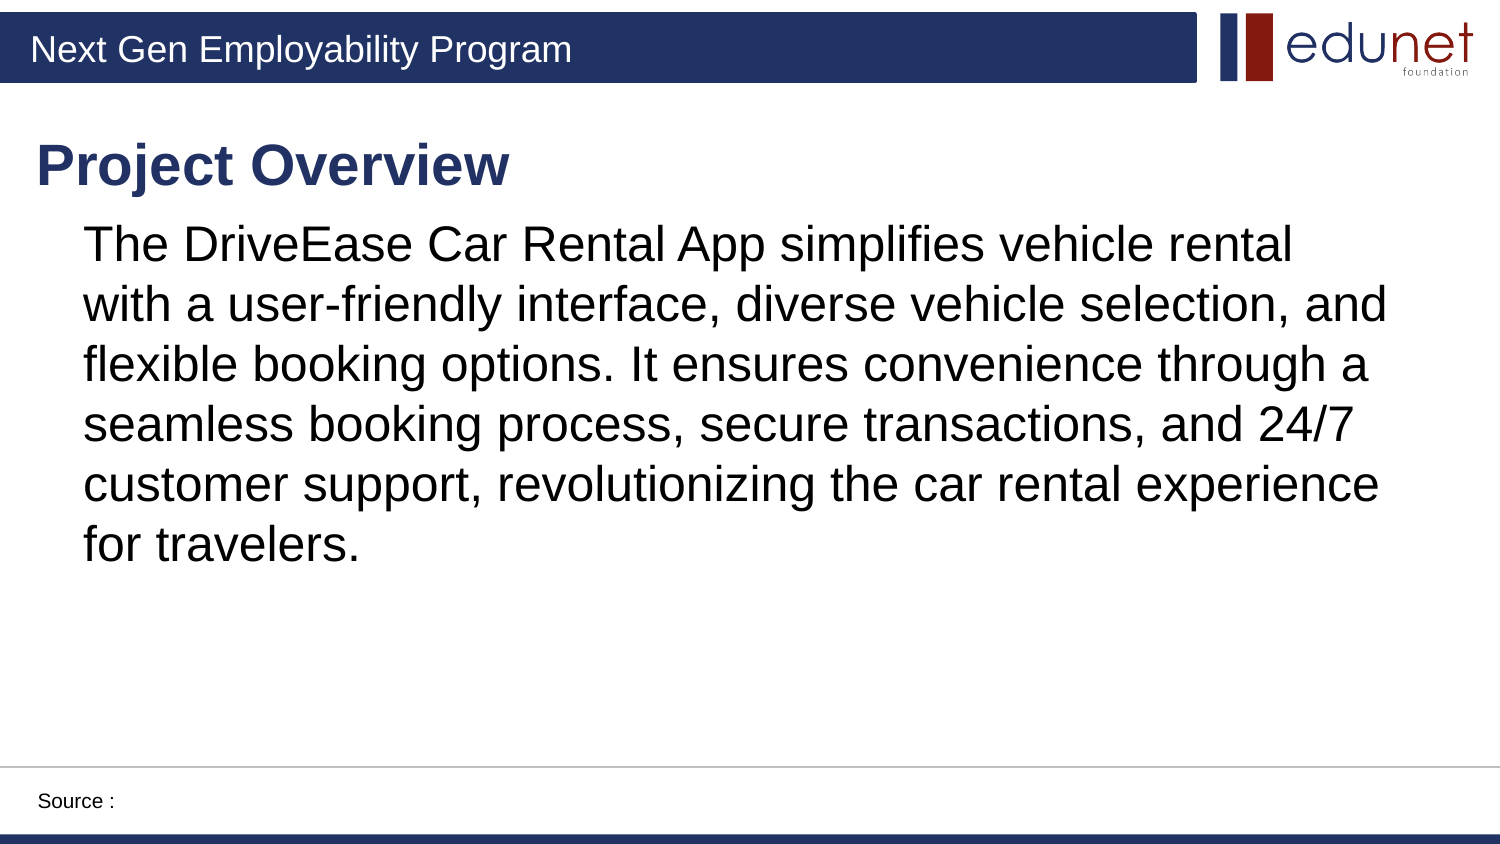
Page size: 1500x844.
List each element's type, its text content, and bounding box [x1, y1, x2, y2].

text_box Source : [22, 776, 139, 826]
picture [1279, 14, 1482, 83]
text_box The DriveEase Car Rental App simplifies vehicle rental with a user-friendly interface, diverse vehicle selection, and flexible booking options. It ensures convenience through a seamless booking process, secure transactions, and 24/7 customer support, revolutionizing the car rental experience for travelers. [68, 204, 1405, 579]
title Project Overview [21, 111, 644, 165]
